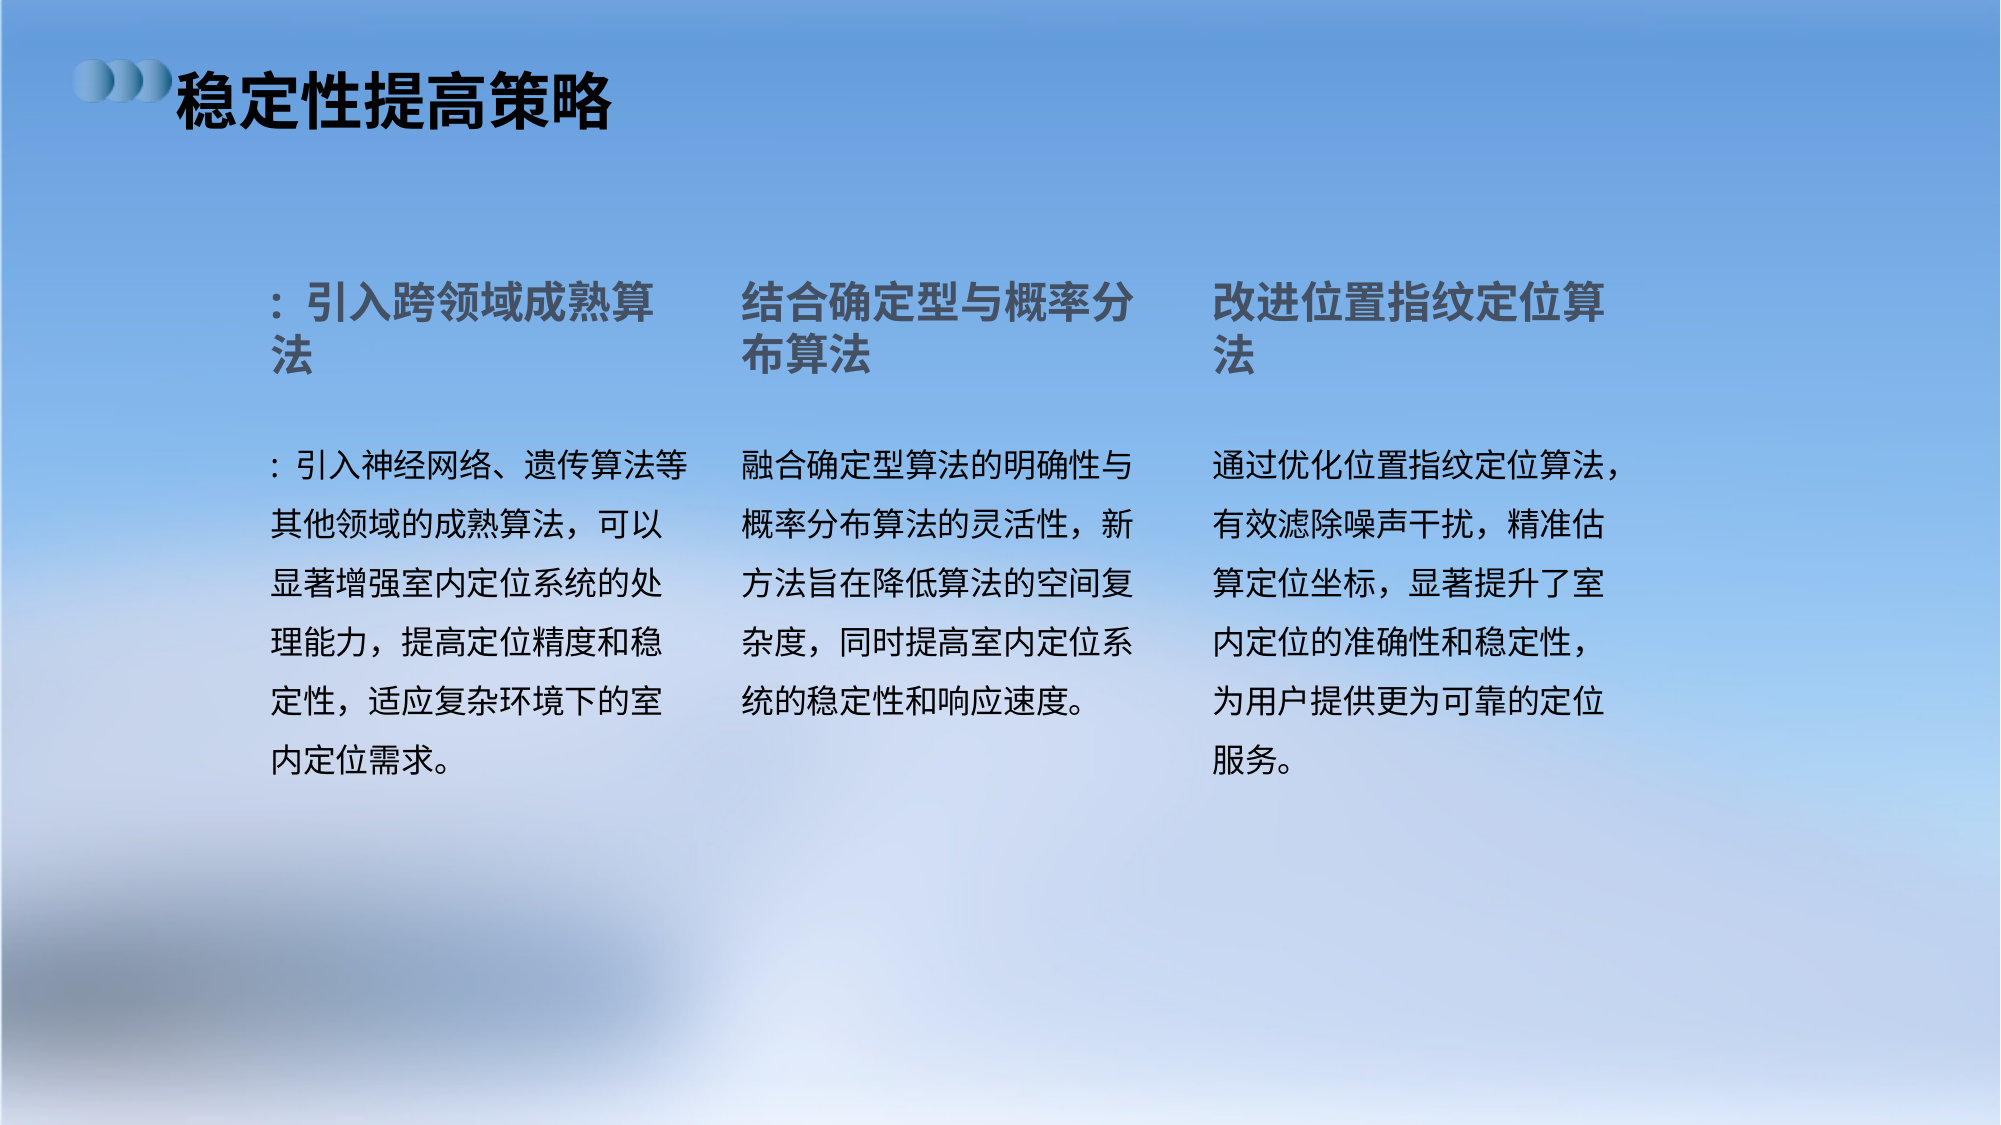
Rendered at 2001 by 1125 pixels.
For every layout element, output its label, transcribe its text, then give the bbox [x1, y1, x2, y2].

text_box : 引入跨领域成熟算法 : 引入神经网络、遗传算法等其他领域的成熟算法，可以显著增强室内定位系统的处理能力，提高定位精度和稳定性，适应复杂环境下的室内定位需求。 [254, 265, 708, 788]
text_box 结合确定型与概率分布算法 融合确定型算法的明确性与概率分布算法的灵活性，新方法旨在降低算法的空间复杂度，同时提高室内定位系统的稳定性和响应速度。 [725, 265, 1179, 729]
text_box 改进位置指纹定位算法 通过优化位置指纹定位算法，有效滤除噪声干扰，精准估算定位坐标，显著提升了室内定位的准确性和稳定性，为用户提供更为可靠的定位服务。 [1196, 265, 1650, 788]
text_box 稳定性提高策略 [159, 15, 1700, 147]
picture [0, 0, 2001, 1125]
